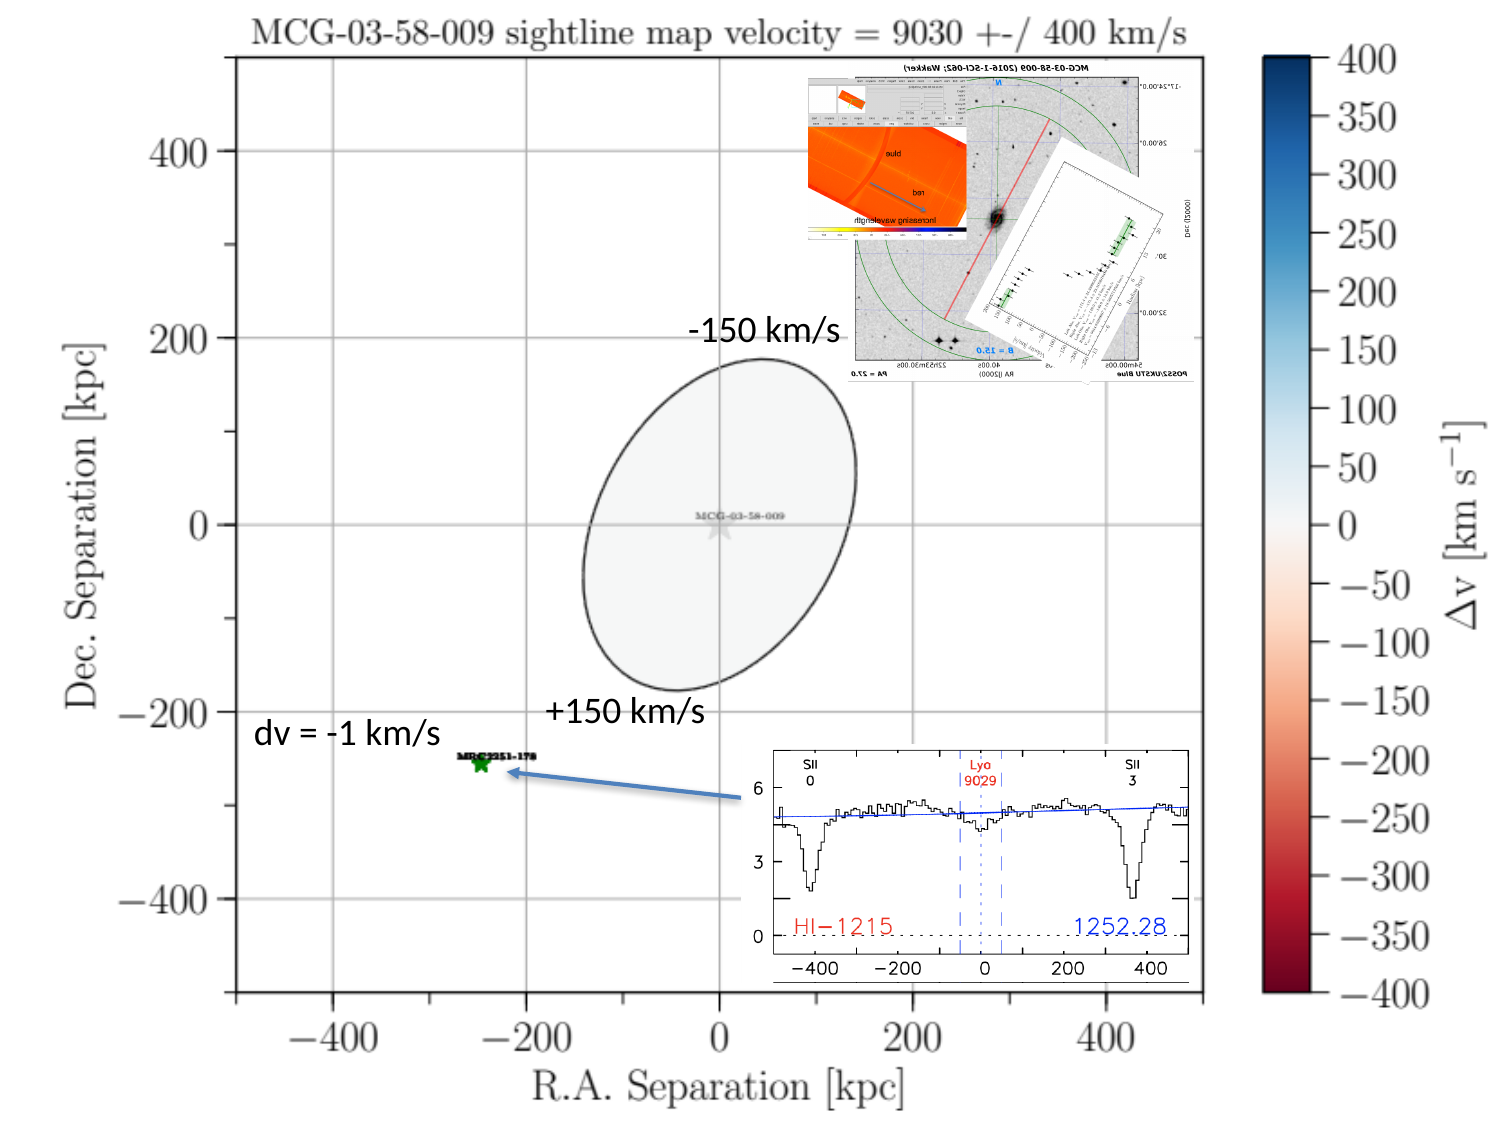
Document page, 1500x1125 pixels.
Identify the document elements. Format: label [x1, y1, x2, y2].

picture [46, 0, 1500, 1125]
text_box [506, 771, 742, 798]
